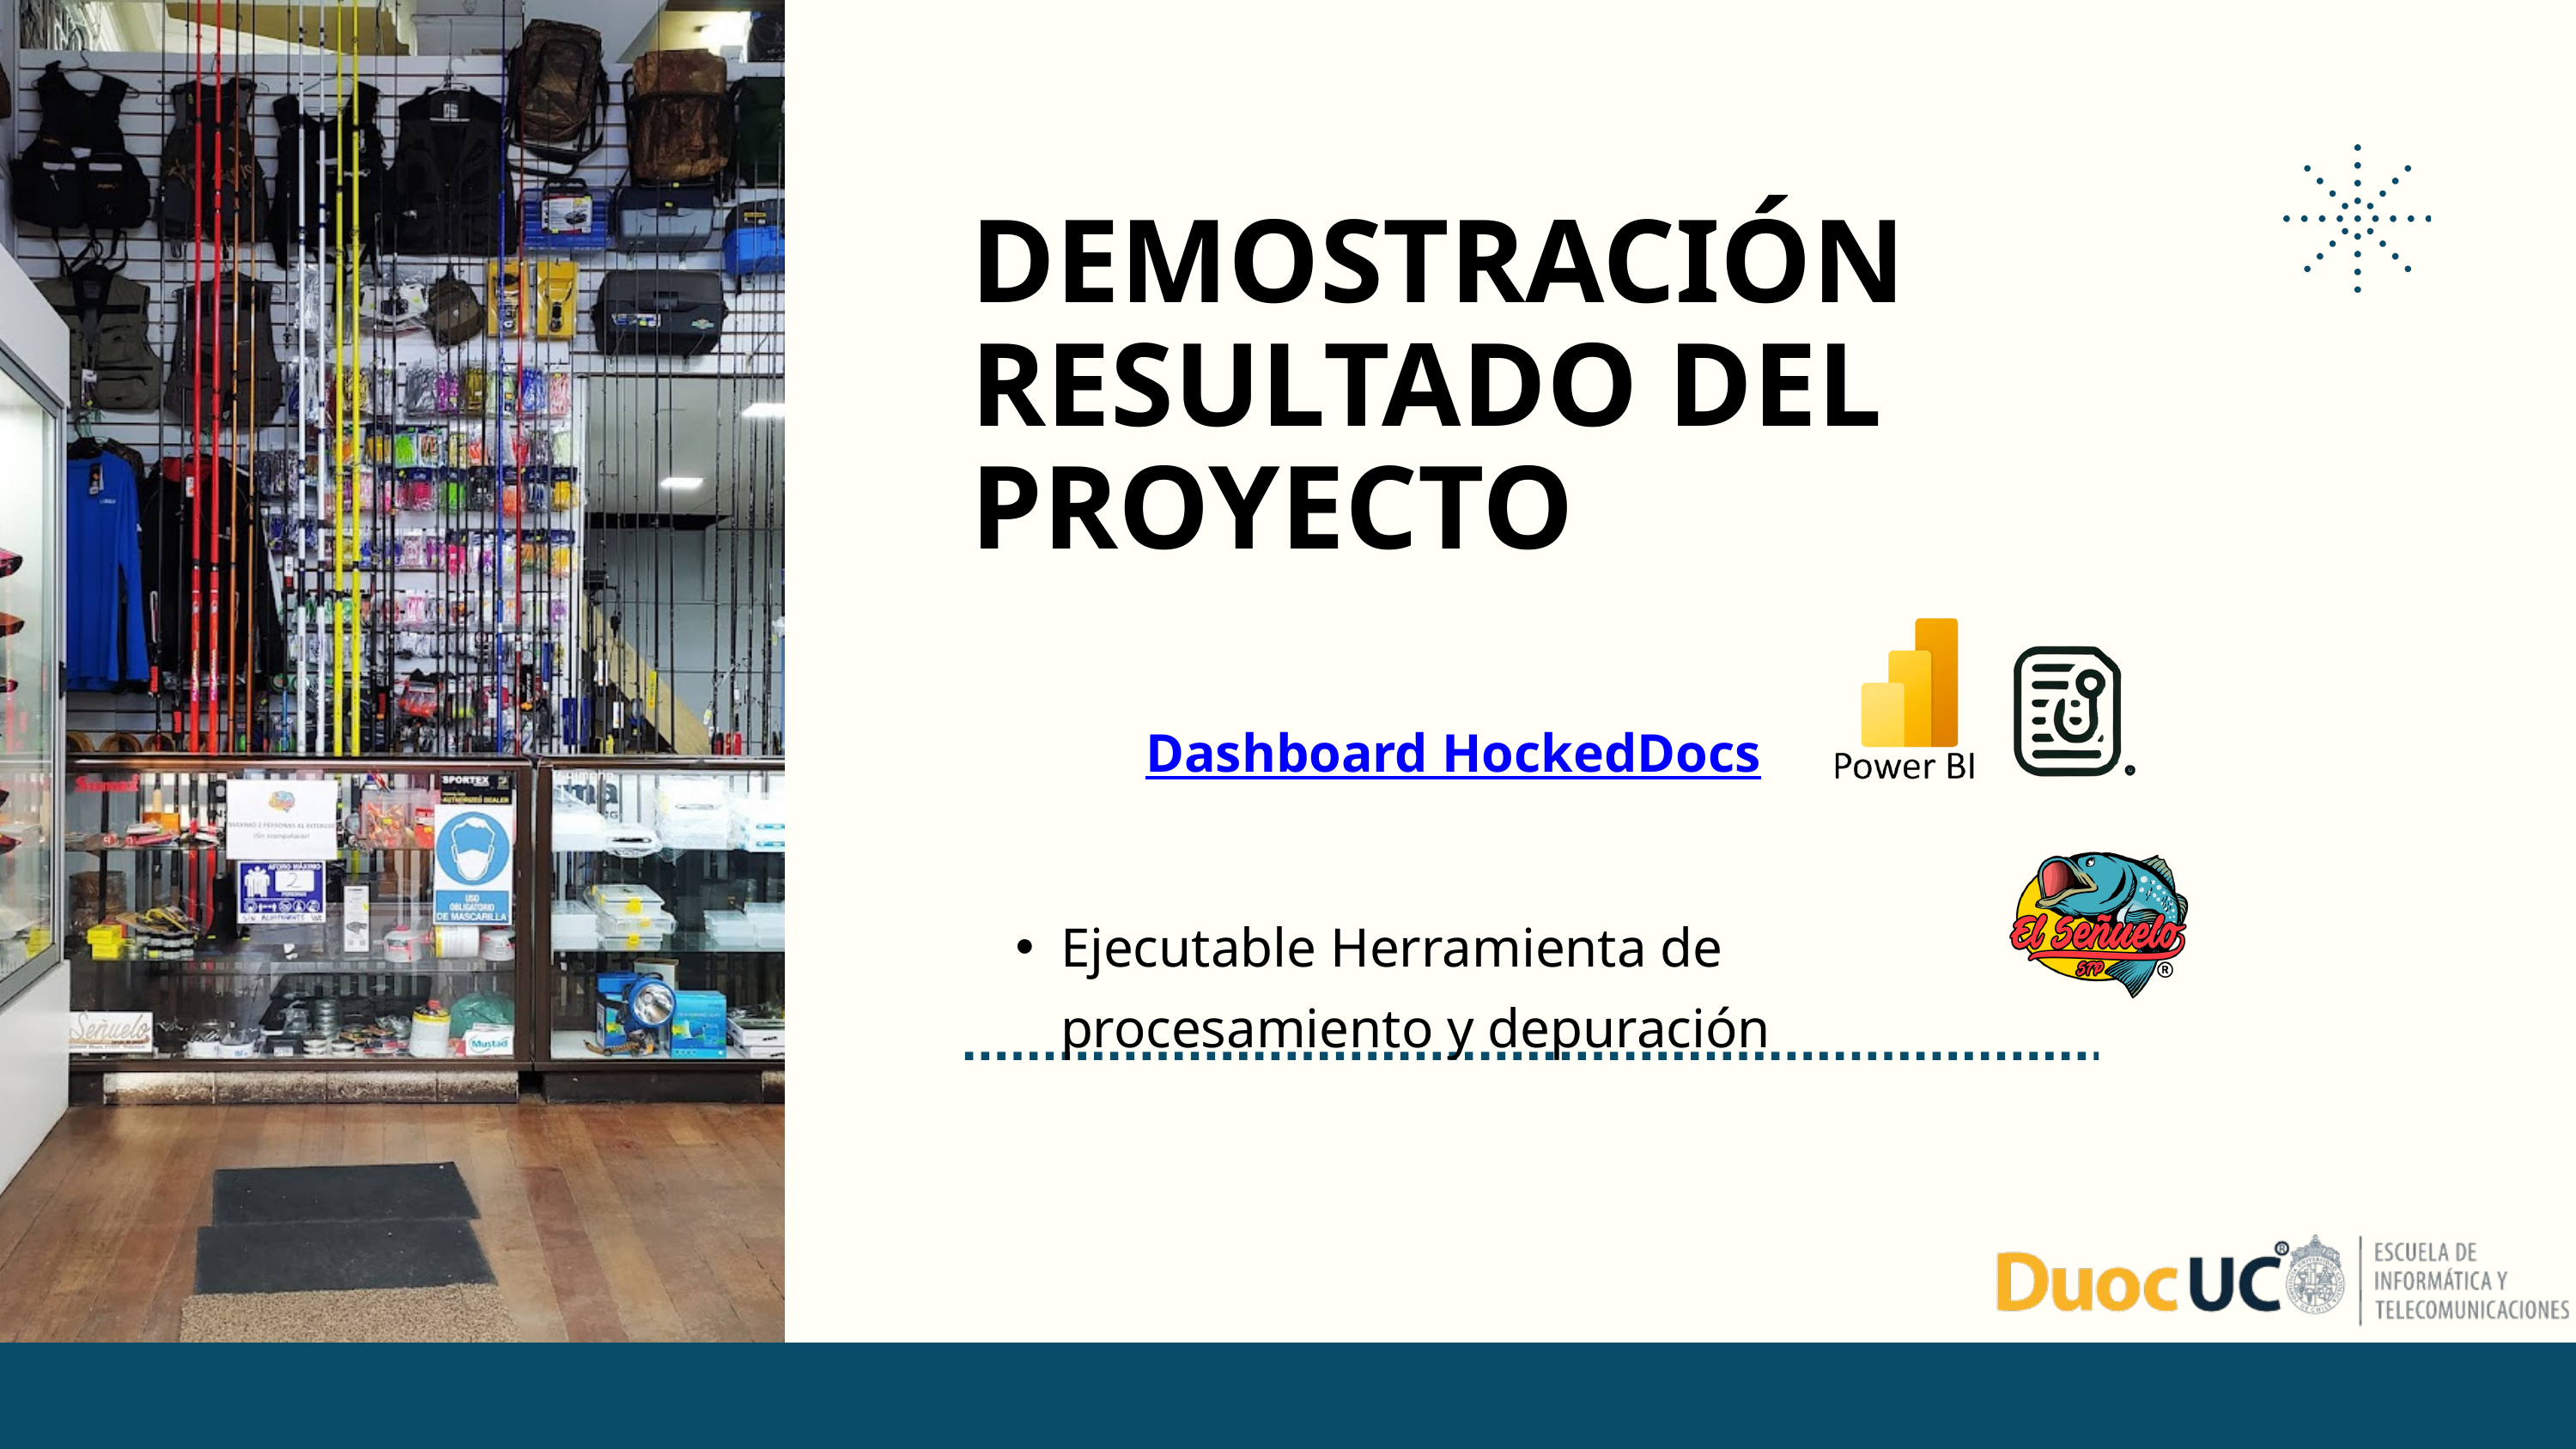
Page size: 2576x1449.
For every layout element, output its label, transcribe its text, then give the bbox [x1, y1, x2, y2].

text_box [2283, 144, 2432, 293]
text_box DEMOSTRACIÓN RESULTADO DEL PROYECTO [970, 203, 1155, 695]
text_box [1161, 0, 1414, 1449]
text_box [2008, 849, 2190, 1002]
text_box Ejecutable Herramienta de procesamiento y depuración [969, 896, 1155, 1058]
text_box DEMOSTRACIÓN RESULTADO DEL PROYECTO [1419, 203, 2190, 695]
text_box Dashboard HockedDocs [1419, 717, 1805, 791]
text_box Ejecutable Herramienta de procesamiento y depuración [1419, 896, 1996, 1058]
text_box [1771, 695, 2044, 833]
text_box [1995, 1227, 2570, 1380]
text_box Dashboard HockedDocs [1145, 717, 1155, 791]
text_box [0, 0, 785, 1343]
text_box [1995, 695, 2142, 786]
